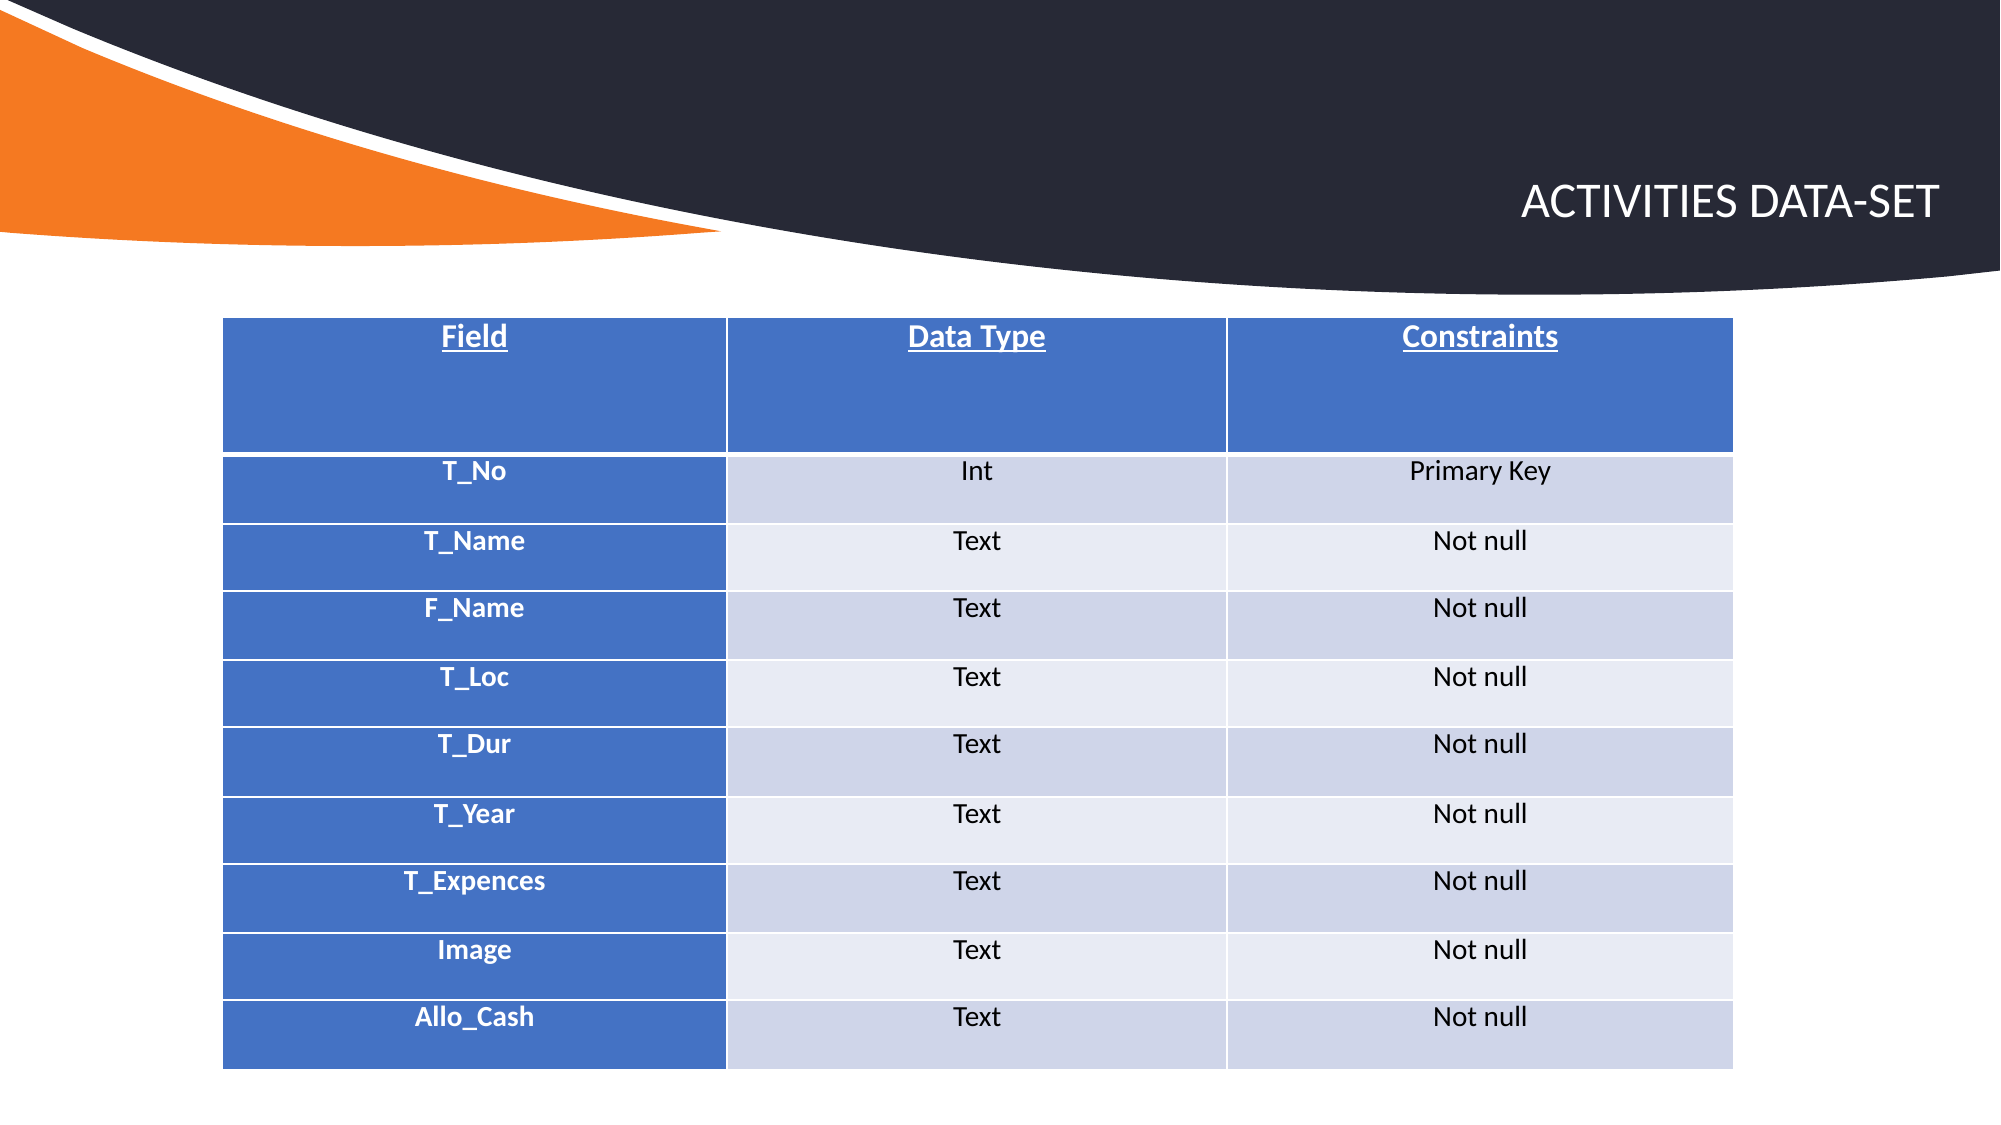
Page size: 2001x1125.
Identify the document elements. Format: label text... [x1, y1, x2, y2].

table_cell Not null [1228, 661, 1733, 726]
table_cell T_Loc [223, 661, 726, 726]
table_cell Not null [1228, 525, 1733, 590]
table_cell T_Dur [223, 728, 726, 796]
table_cell Not null [1228, 592, 1733, 659]
table_cell Text [728, 865, 1226, 932]
table_cell Image [223, 934, 726, 999]
table_cell Not null [1228, 865, 1733, 932]
table_header Data Type [728, 318, 1226, 452]
table_cell Text [728, 661, 1226, 726]
table_cell T_Expences [223, 865, 726, 932]
table_cell Text [728, 728, 1226, 796]
table_cell Text [728, 1001, 1226, 1069]
table_cell T_Name [223, 525, 726, 590]
table_cell Primary Key [1228, 457, 1733, 523]
table_cell Allo_Cash [223, 1001, 726, 1069]
table_cell Not null [1228, 1001, 1733, 1069]
table_cell Text [728, 798, 1226, 863]
table_cell Text [728, 934, 1226, 999]
table_cell Int [728, 457, 1226, 523]
table_cell T_No [223, 457, 726, 523]
table_cell Text [728, 592, 1226, 659]
table_cell Not null [1228, 798, 1733, 863]
table_cell Not null [1228, 728, 1733, 796]
table_cell T_Year [223, 798, 726, 863]
table_cell F_Name [223, 592, 726, 659]
table_header Field [223, 318, 726, 452]
table_header Constraints [1228, 318, 1733, 452]
subtitle Activities Data-Set [500, 167, 2000, 285]
table_cell Not null [1228, 934, 1733, 999]
table_cell Text [728, 525, 1226, 590]
